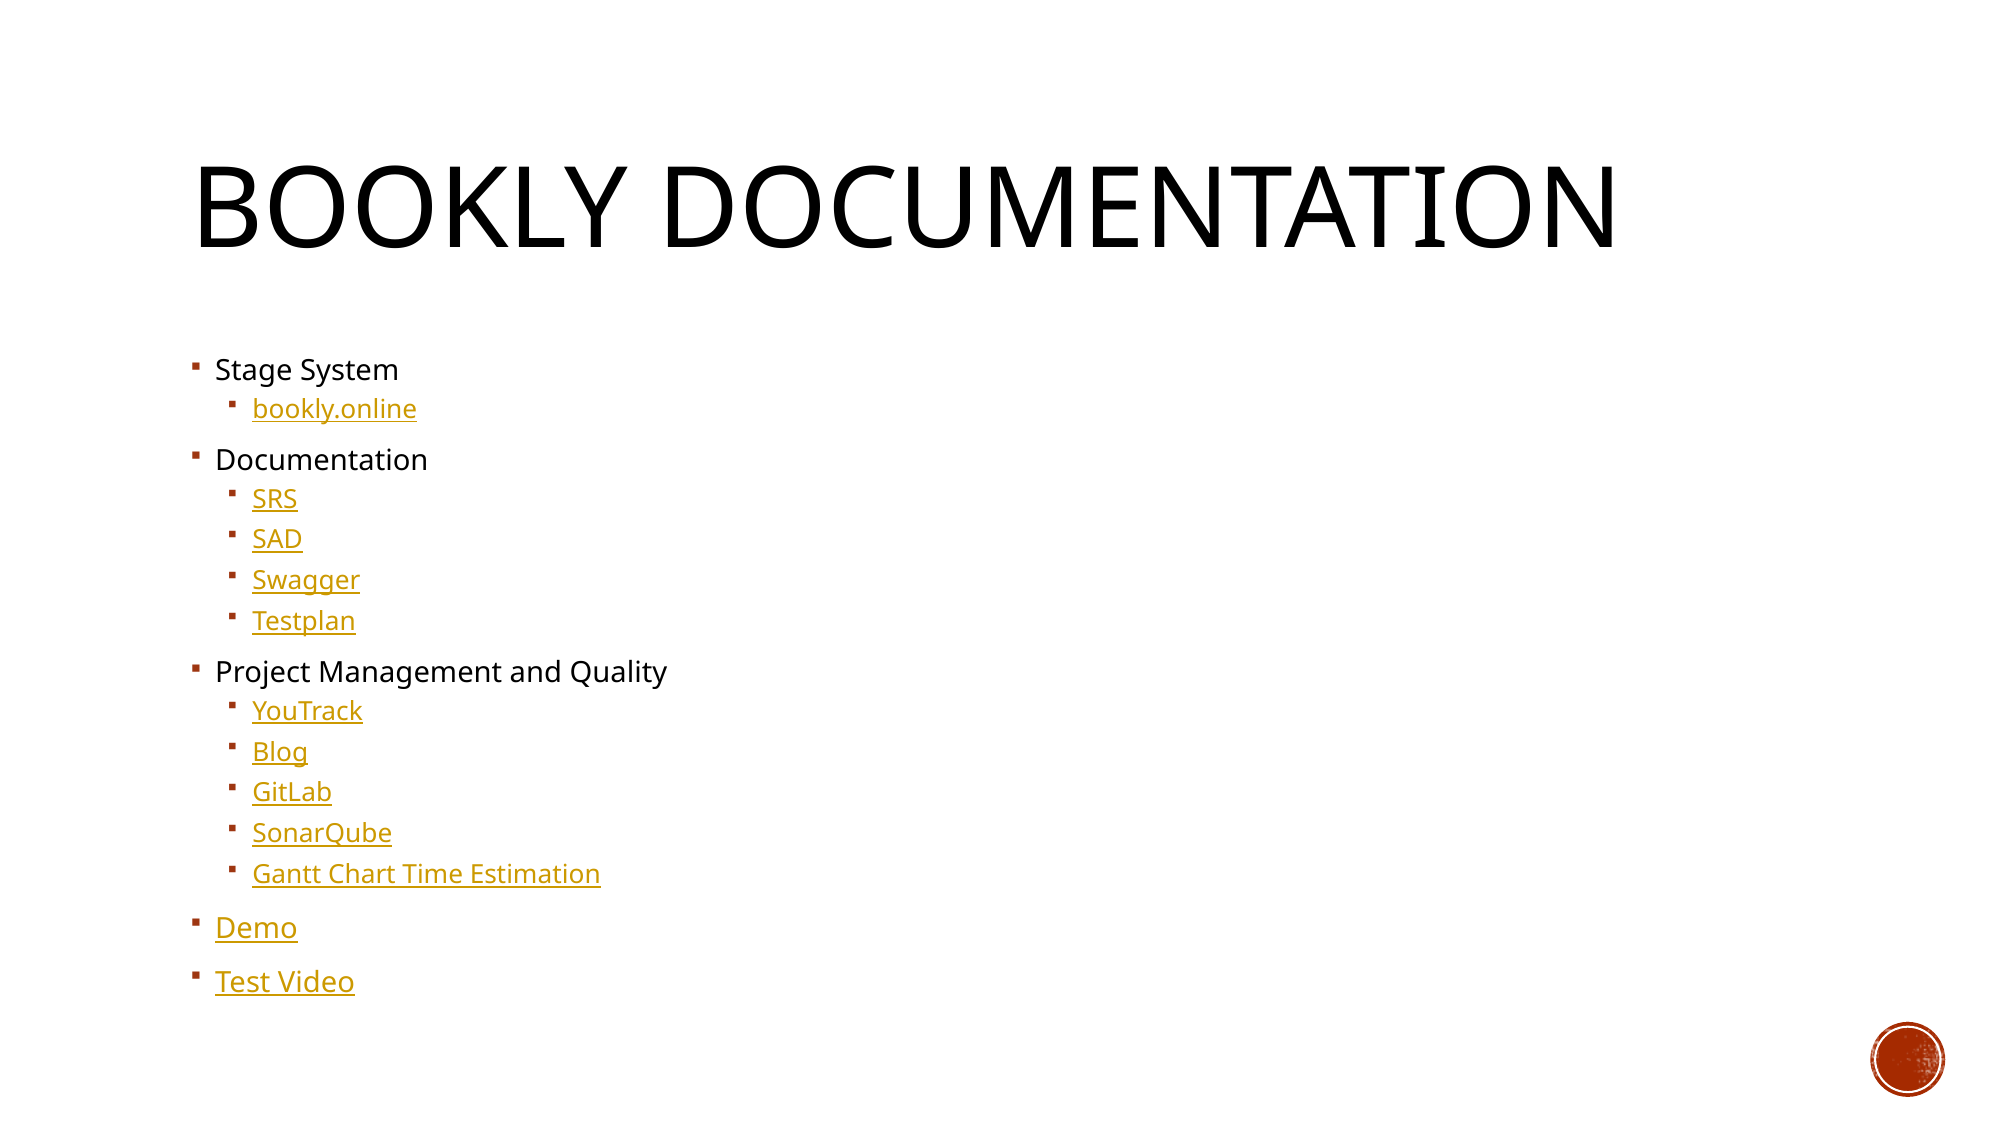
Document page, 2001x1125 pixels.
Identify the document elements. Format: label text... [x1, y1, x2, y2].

list Stage System bookly.online Documentation SRS SAD Swagger Testplan Project Management and Quality YouTrack Blog GitLab SonarQube Gantt Chart Time Estimation Demo Test Video [175, 348, 1826, 1013]
title Bookly Documentation [175, 79, 1826, 344]
